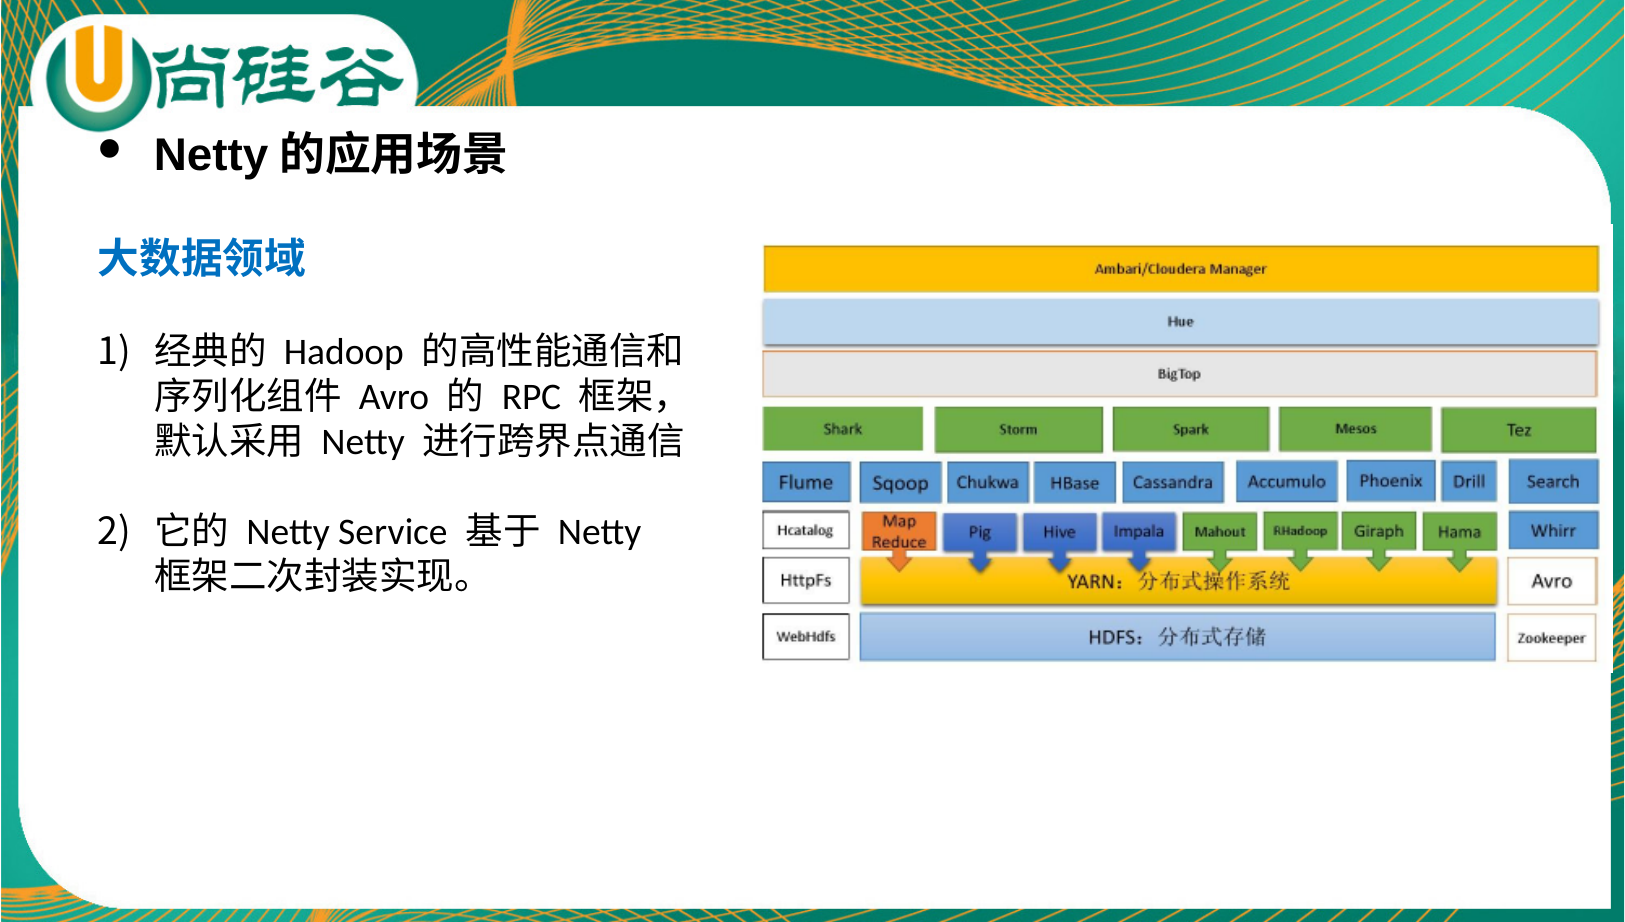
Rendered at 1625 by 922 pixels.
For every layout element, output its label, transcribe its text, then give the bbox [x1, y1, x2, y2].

text_box 大数据领域 经典的 Hadoop 的高性能通信和序列化组件 Avro 的 RPC 框架，默认采用 Netty 进行跨界点通信 它的 Netty Service 基于 Netty 框架二次封装实现。 [83, 224, 702, 695]
text_box [95, 204, 1593, 469]
picture [0, 0, 1625, 922]
text_box Netty的应用场景 [82, 123, 1375, 188]
